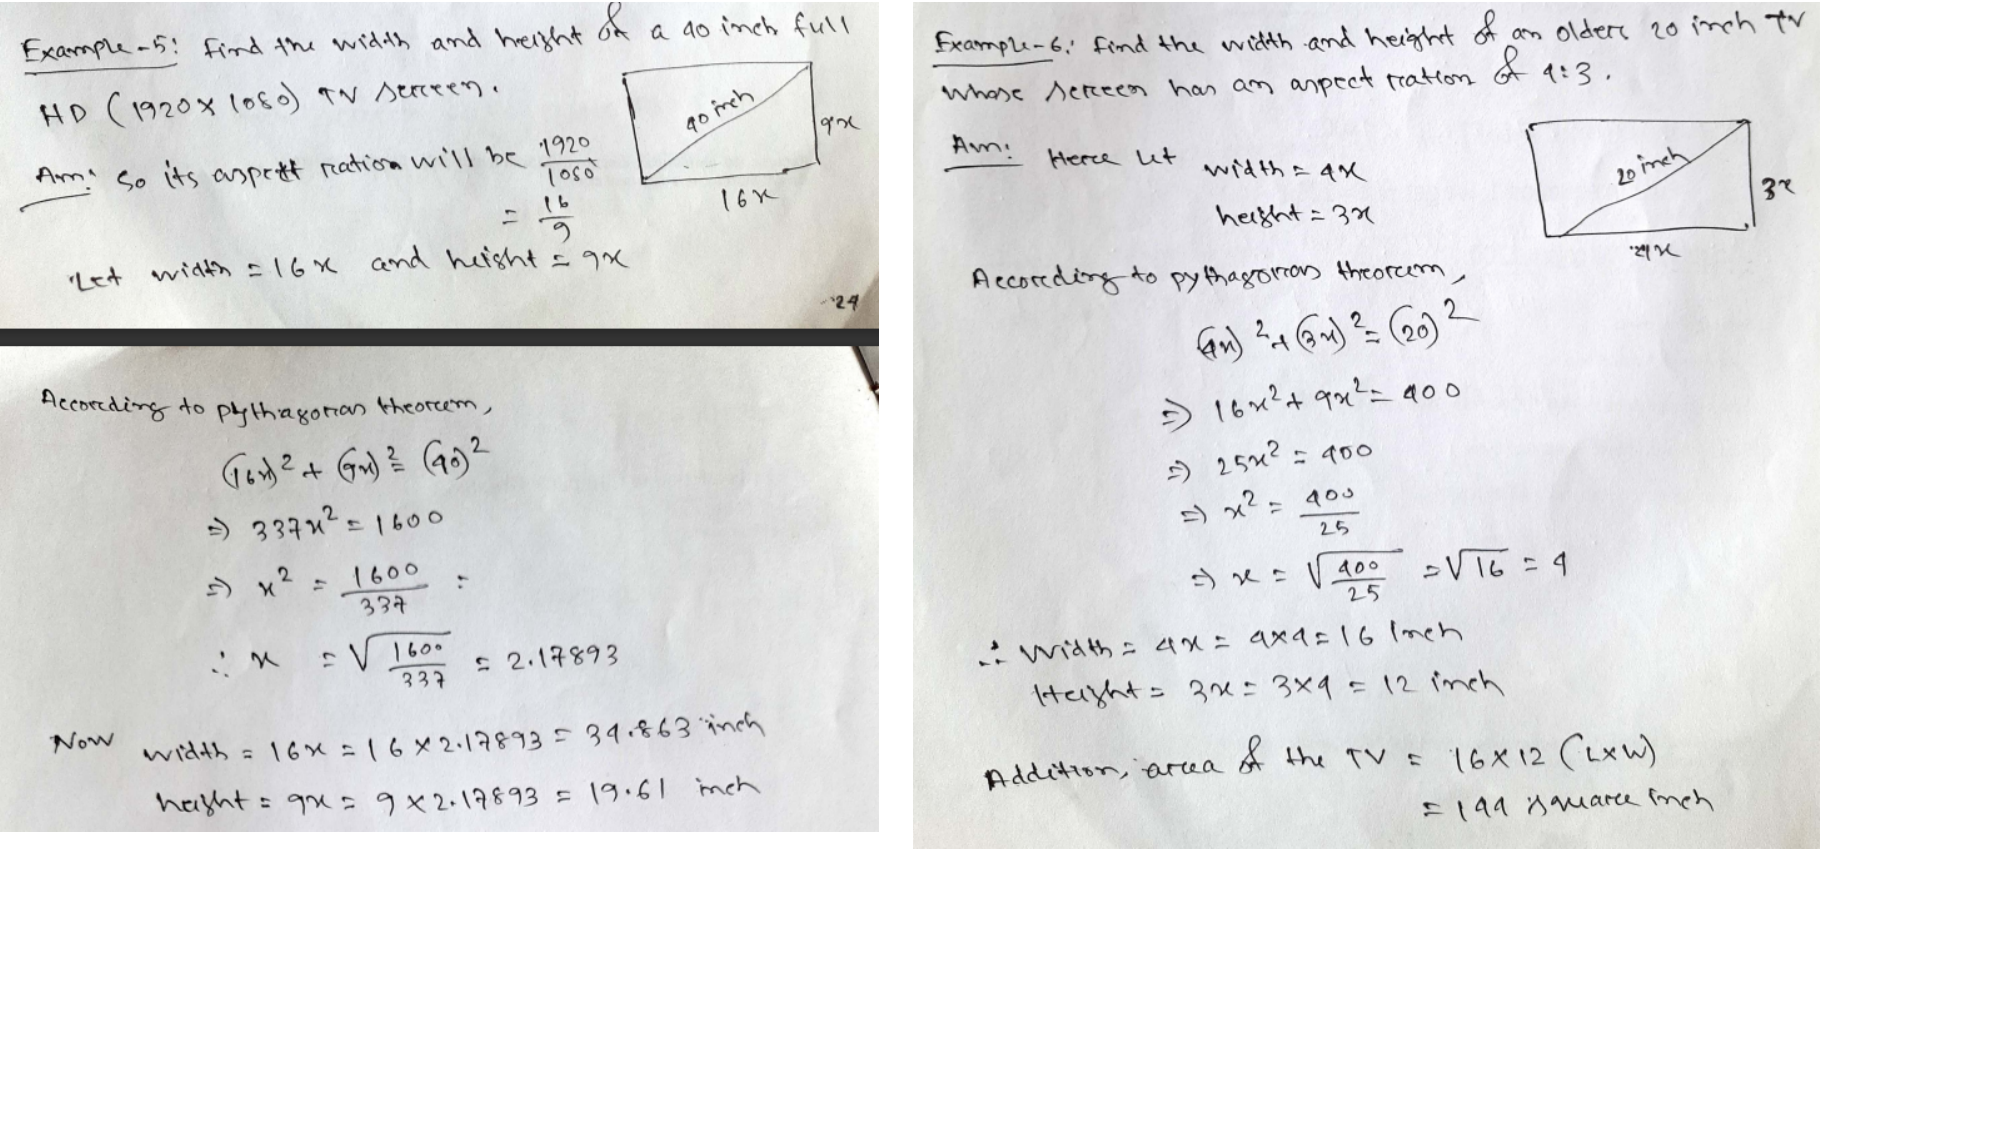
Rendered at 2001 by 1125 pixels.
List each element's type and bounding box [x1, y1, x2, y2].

picture [913, 2, 1820, 850]
picture [0, 2, 880, 832]
